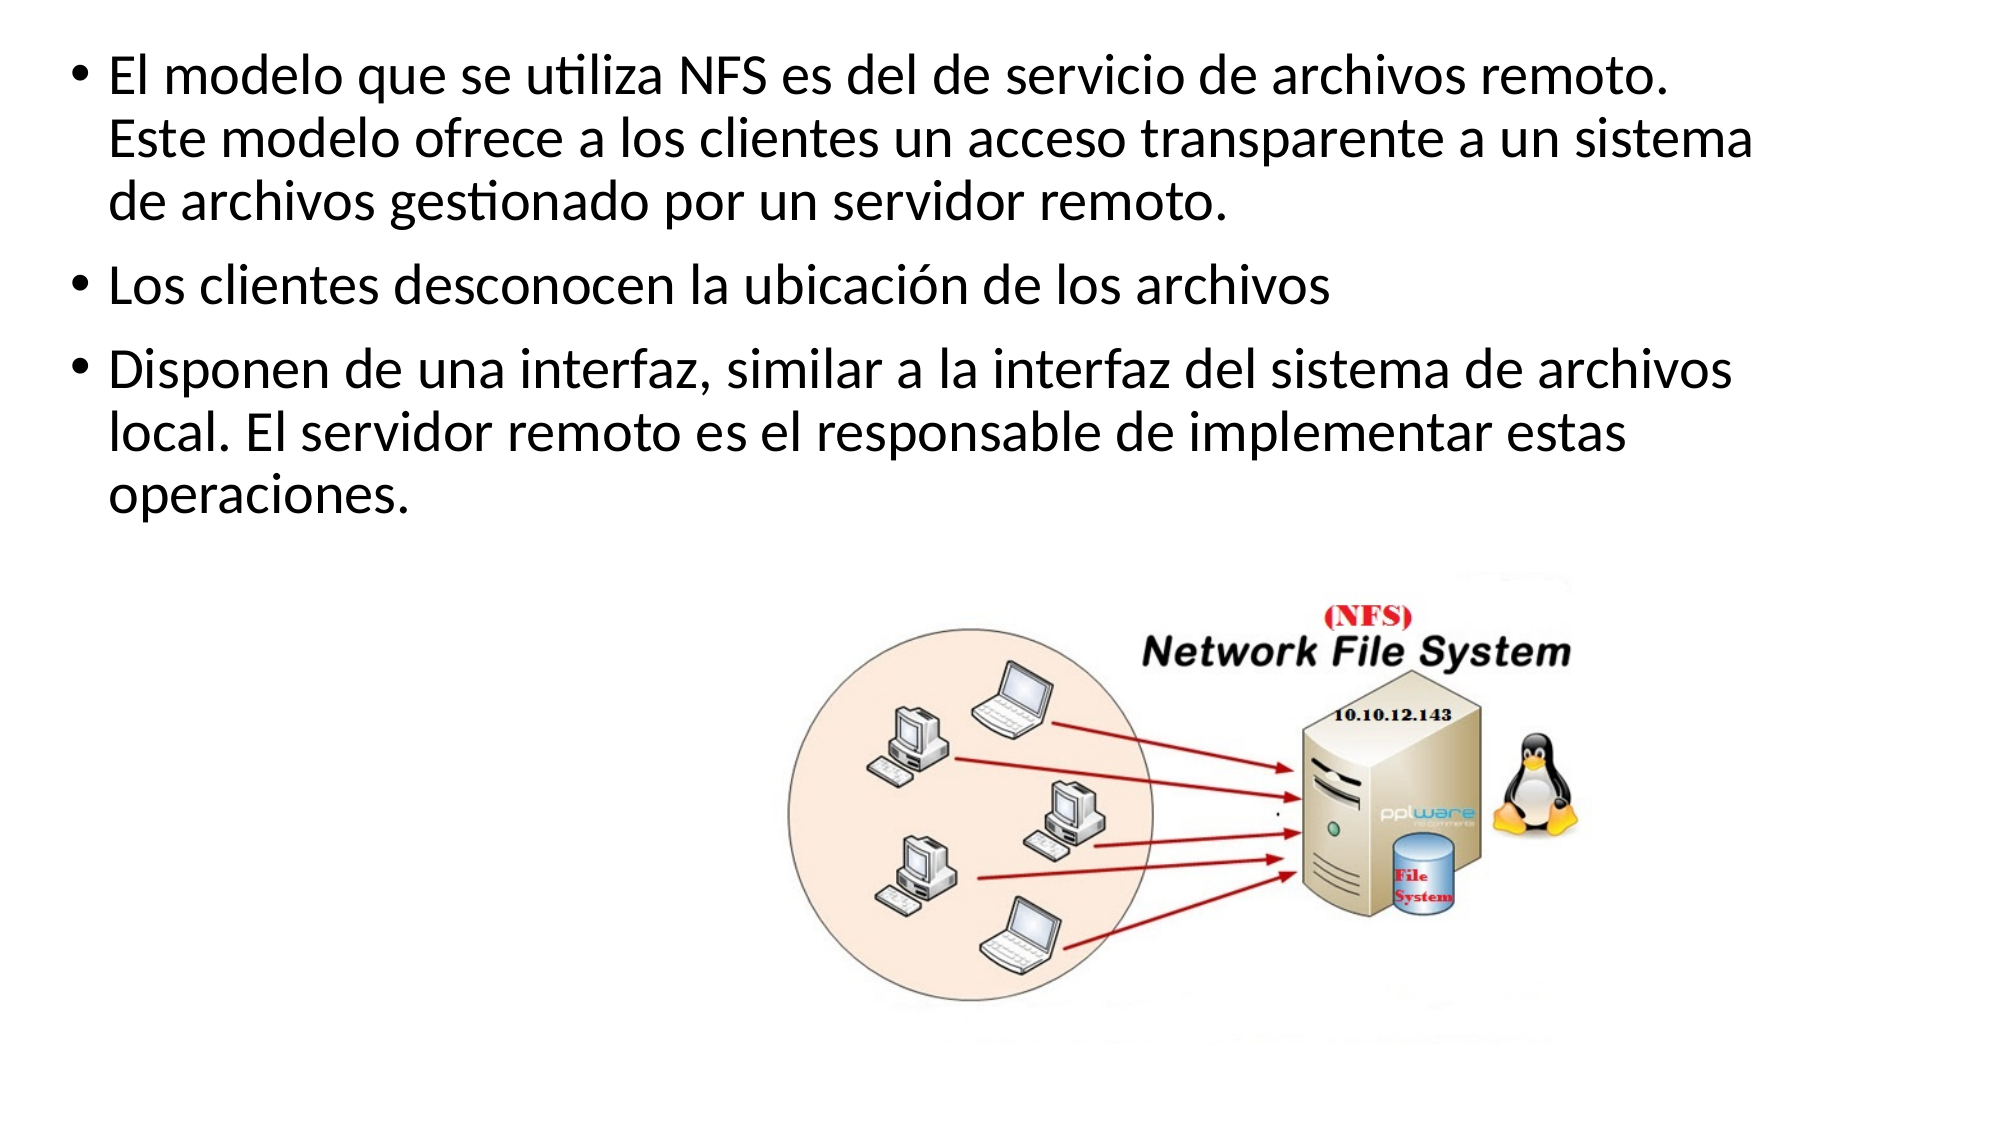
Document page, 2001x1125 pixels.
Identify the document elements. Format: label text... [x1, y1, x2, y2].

picture [772, 572, 1592, 1045]
list El modelo que se utiliza NFS es del de servicio de archivos remoto. Este modelo ofrece a los clientes un acceso transparente a un sistema de archivos gestionado por un servidor remoto. Los clientes desconocen la ubicación de los archivos Disponen de una interfaz, similar a la interfaz del sistema de archivos local. El servidor remoto es el responsable de implementar estas operaciones. [55, 36, 1781, 751]
